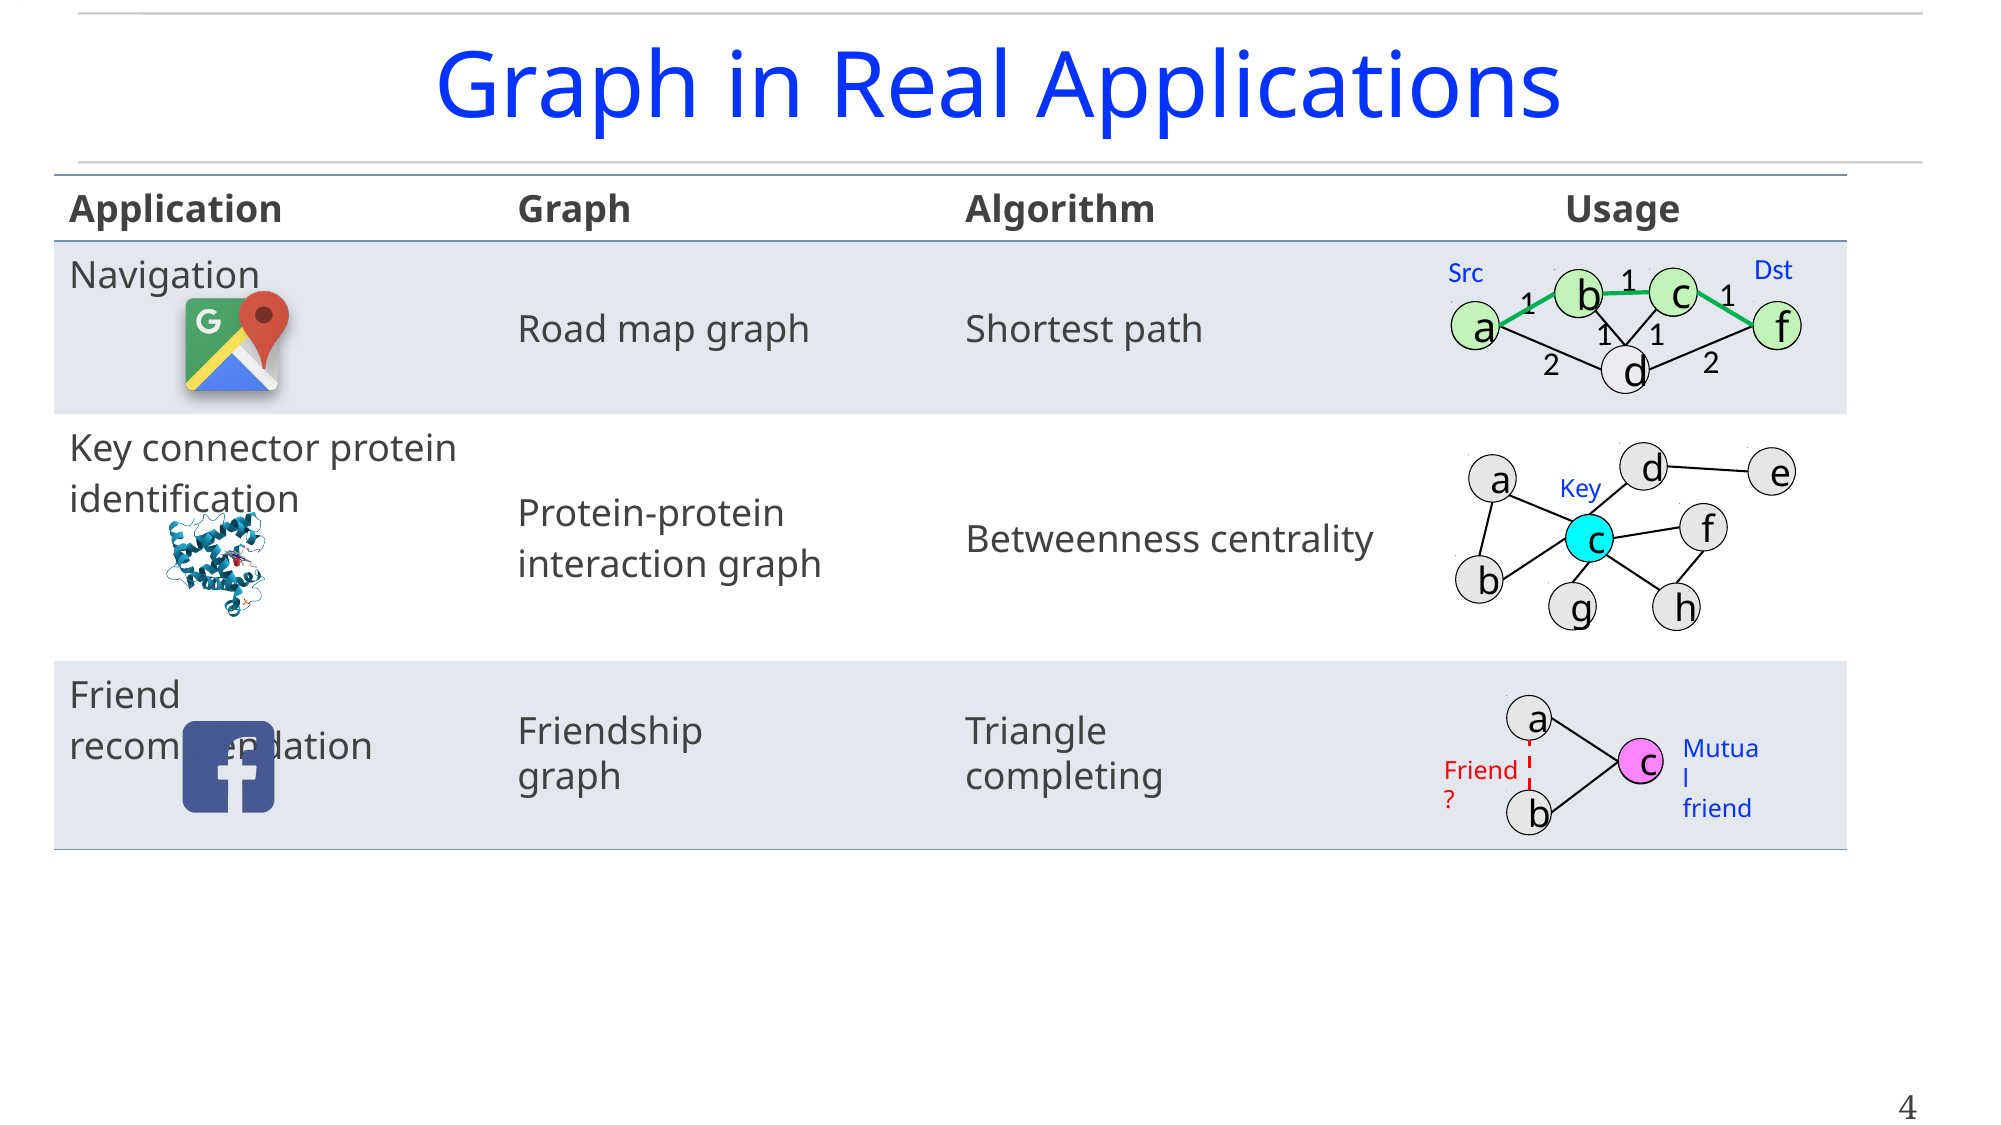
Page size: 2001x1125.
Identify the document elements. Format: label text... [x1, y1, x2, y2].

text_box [1451, 267, 1802, 350]
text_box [1508, 494, 1573, 522]
table_cell Protein-protein interaction graph [502, 414, 950, 661]
text_box c [1565, 514, 1614, 562]
text_box Key [1544, 464, 1618, 510]
table_cell Navigation [54, 242, 502, 414]
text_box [1667, 466, 1749, 472]
table_cell [502, 661, 950, 849]
text_box d [1619, 442, 1668, 491]
table_cell [1399, 242, 1847, 414]
table_cell [1399, 661, 1847, 849]
text_box Mutual friend [1667, 725, 1776, 830]
picture [160, 284, 303, 427]
text_box Triangle completing [956, 699, 1296, 806]
table_cell Key connector protein identification [54, 414, 502, 661]
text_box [1572, 561, 1590, 583]
text_box Friendship graph [508, 699, 799, 806]
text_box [1502, 537, 1566, 580]
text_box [1506, 695, 1664, 836]
table_header Usage [1399, 176, 1847, 240]
picture [160, 506, 274, 621]
text_box b [1455, 555, 1503, 604]
table_header Application [54, 176, 502, 240]
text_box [1433, 242, 1834, 394]
text_box e [1748, 447, 1796, 496]
table_cell Friend recommendation [54, 661, 502, 849]
text_box f [1679, 503, 1728, 551]
table_cell Betweenness centrality [950, 414, 1399, 661]
slide_number 4 [1871, 1078, 1945, 1124]
text_box Friend? [1429, 746, 1506, 822]
table_cell Road map graph [502, 242, 950, 414]
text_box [1479, 501, 1493, 556]
table_cell [1399, 414, 1847, 661]
table_cell [950, 661, 1399, 849]
text_box a [1468, 454, 1517, 503]
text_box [1606, 554, 1660, 591]
title Graph in Real Applications [77, 19, 1923, 157]
table_header Graph [502, 176, 950, 240]
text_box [1589, 482, 1627, 515]
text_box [1612, 526, 1680, 539]
picture [157, 695, 300, 838]
table_cell Shortest path [950, 242, 1399, 414]
text_box h [1652, 583, 1701, 631]
table_header Algorithm [950, 176, 1399, 240]
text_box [1676, 550, 1704, 584]
text_box g [1548, 582, 1597, 630]
